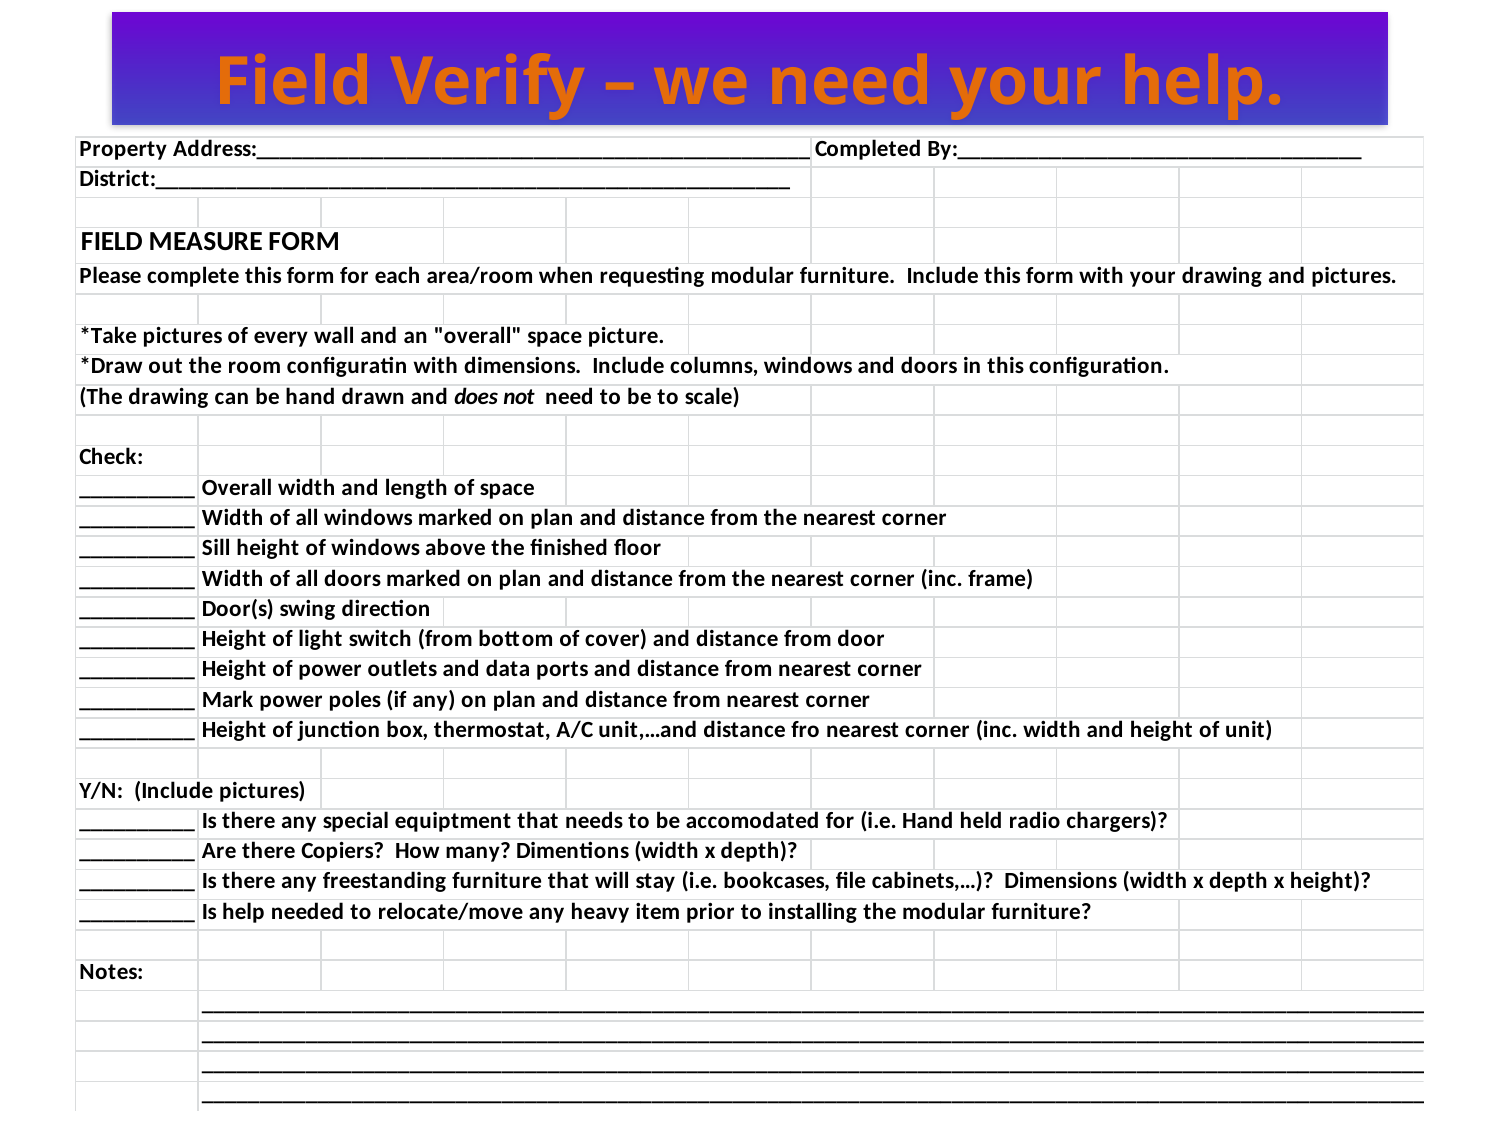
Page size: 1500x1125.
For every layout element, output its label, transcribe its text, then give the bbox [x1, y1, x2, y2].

text_box Field Verify – we need your help. [112, 12, 1388, 125]
picture [74, 135, 1426, 1113]
